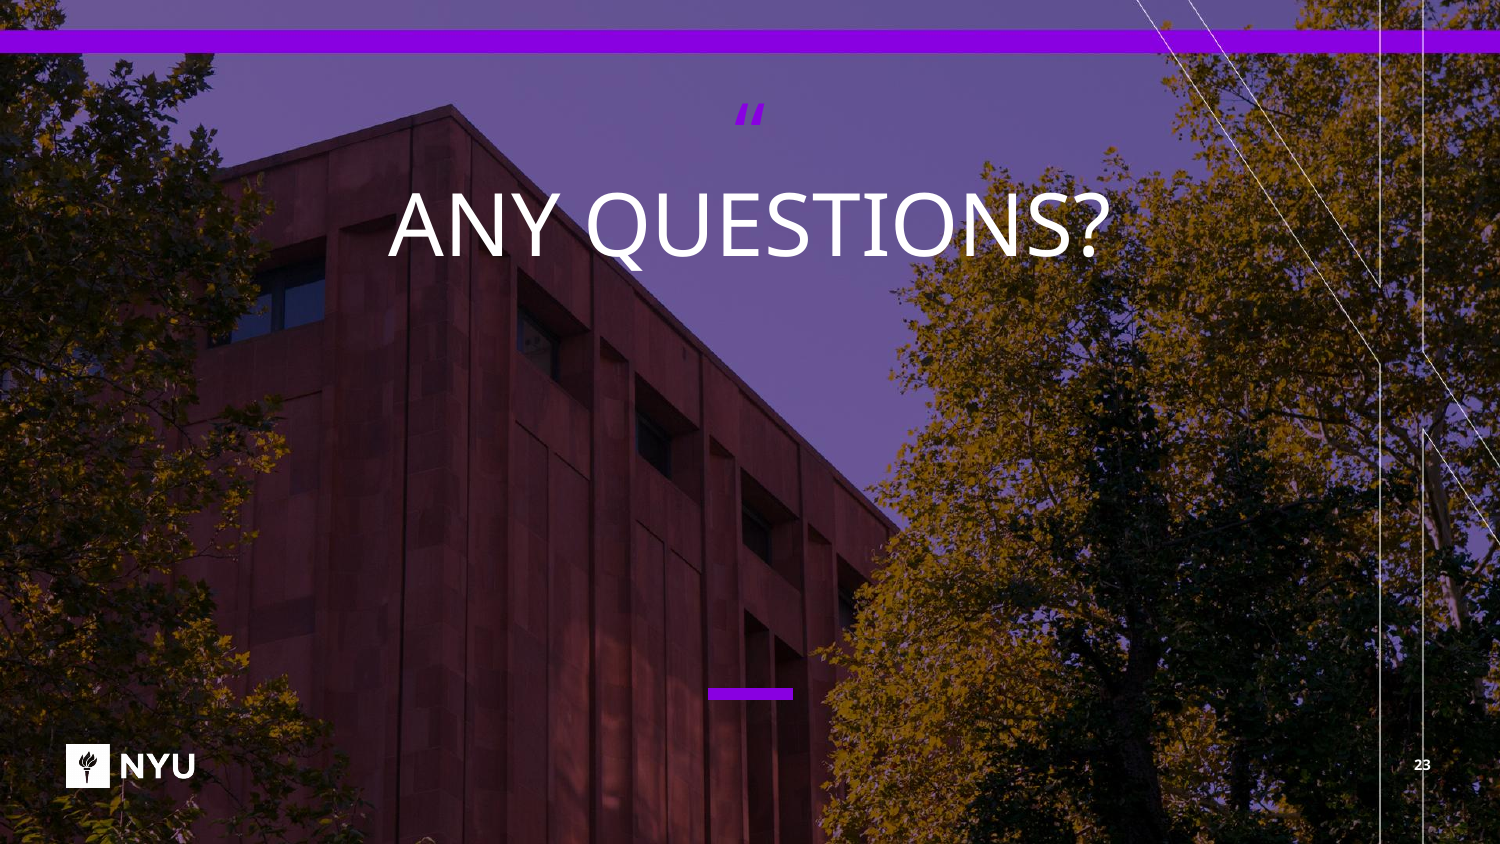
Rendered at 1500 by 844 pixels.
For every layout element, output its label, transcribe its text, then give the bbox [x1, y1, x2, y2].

title ANY QUESTIONS? [180, 153, 1321, 647]
picture [0, 0, 1500, 844]
